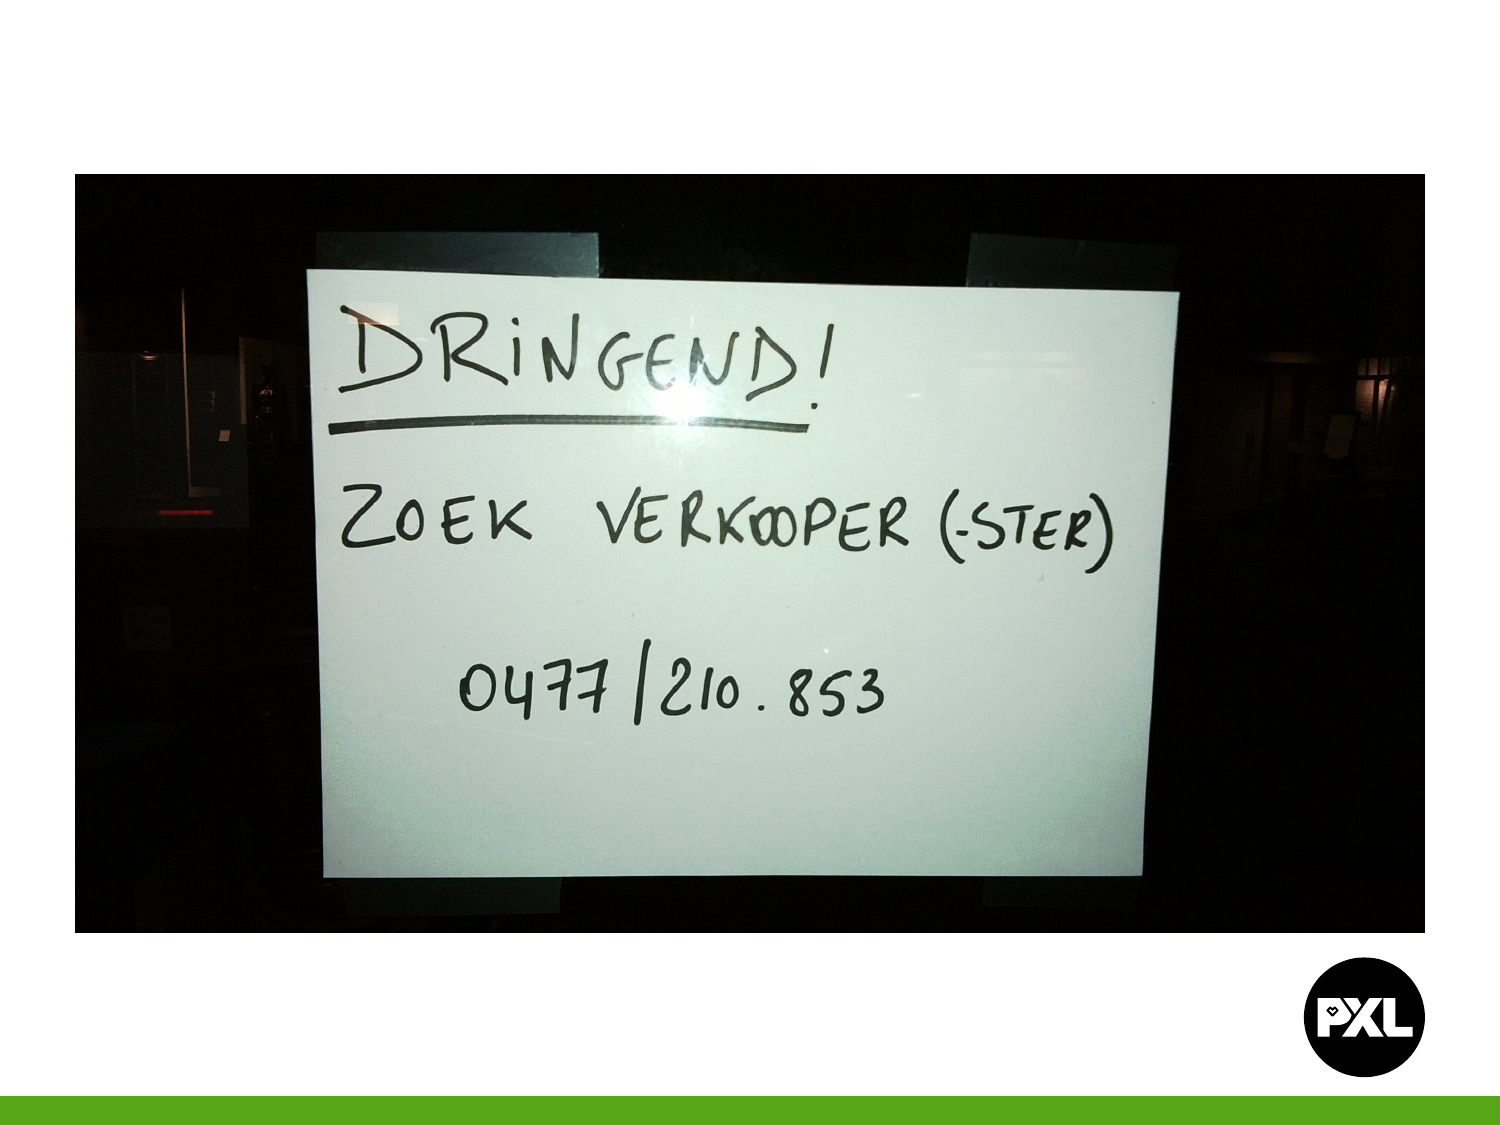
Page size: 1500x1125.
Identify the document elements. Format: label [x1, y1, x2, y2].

list [74, 174, 1426, 933]
